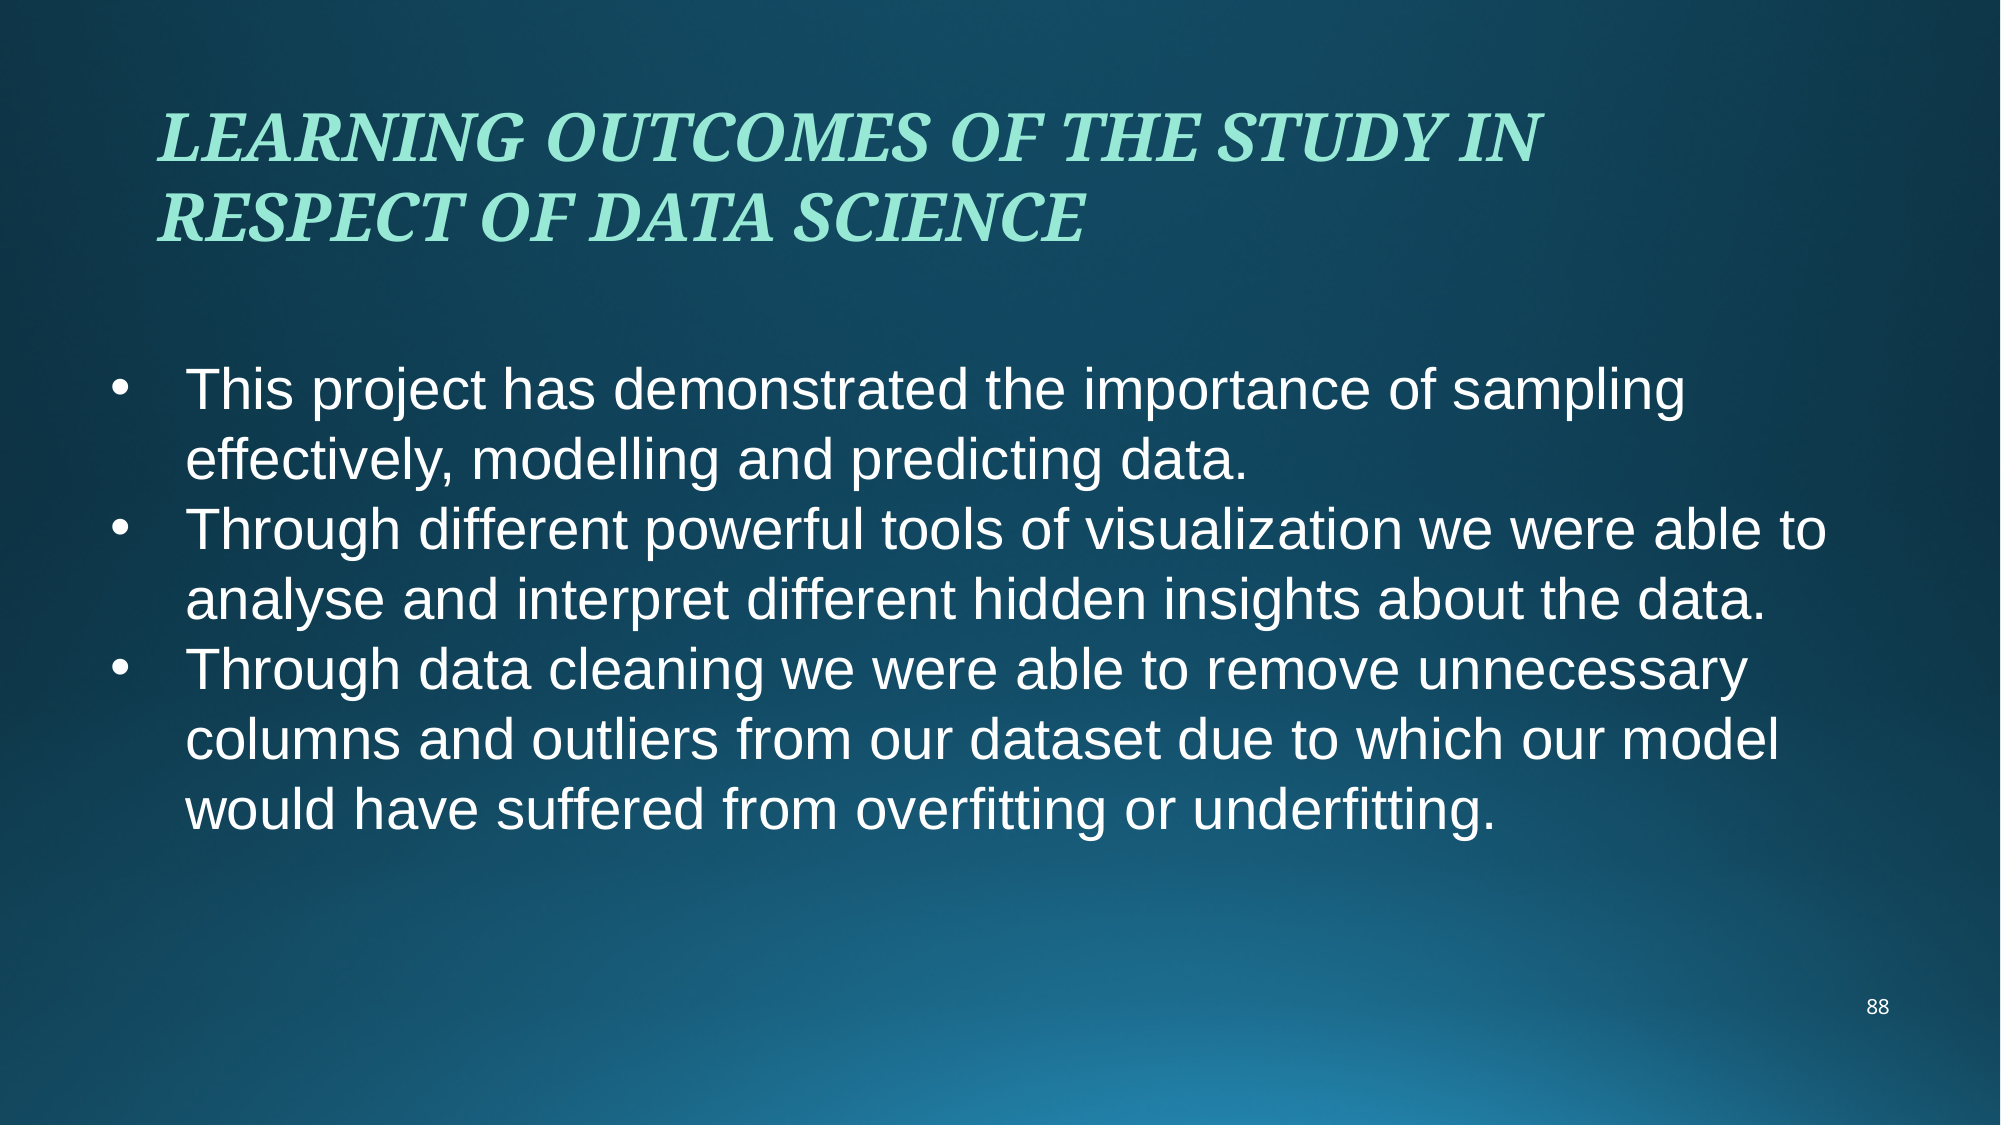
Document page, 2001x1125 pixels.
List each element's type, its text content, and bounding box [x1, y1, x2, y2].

picture [0, 0, 2001, 1125]
text_box This project has demonstrated the importance of sampling effectively, modelling and predicting data. Through different powerful tools of visualization we were able to analyse and interpret different hidden insights about the data. Through data cleaning we were able to remove unnecessary columns and outliers from our dataset due to which our model would have suffered from overfitting or underfitting. [95, 343, 1883, 919]
text_box 88 [1779, 977, 1905, 1038]
text_box LEARNING OUTCOMES OF THE STUDY IN RESPECT OF DATA SCIENCE [143, 87, 1728, 263]
